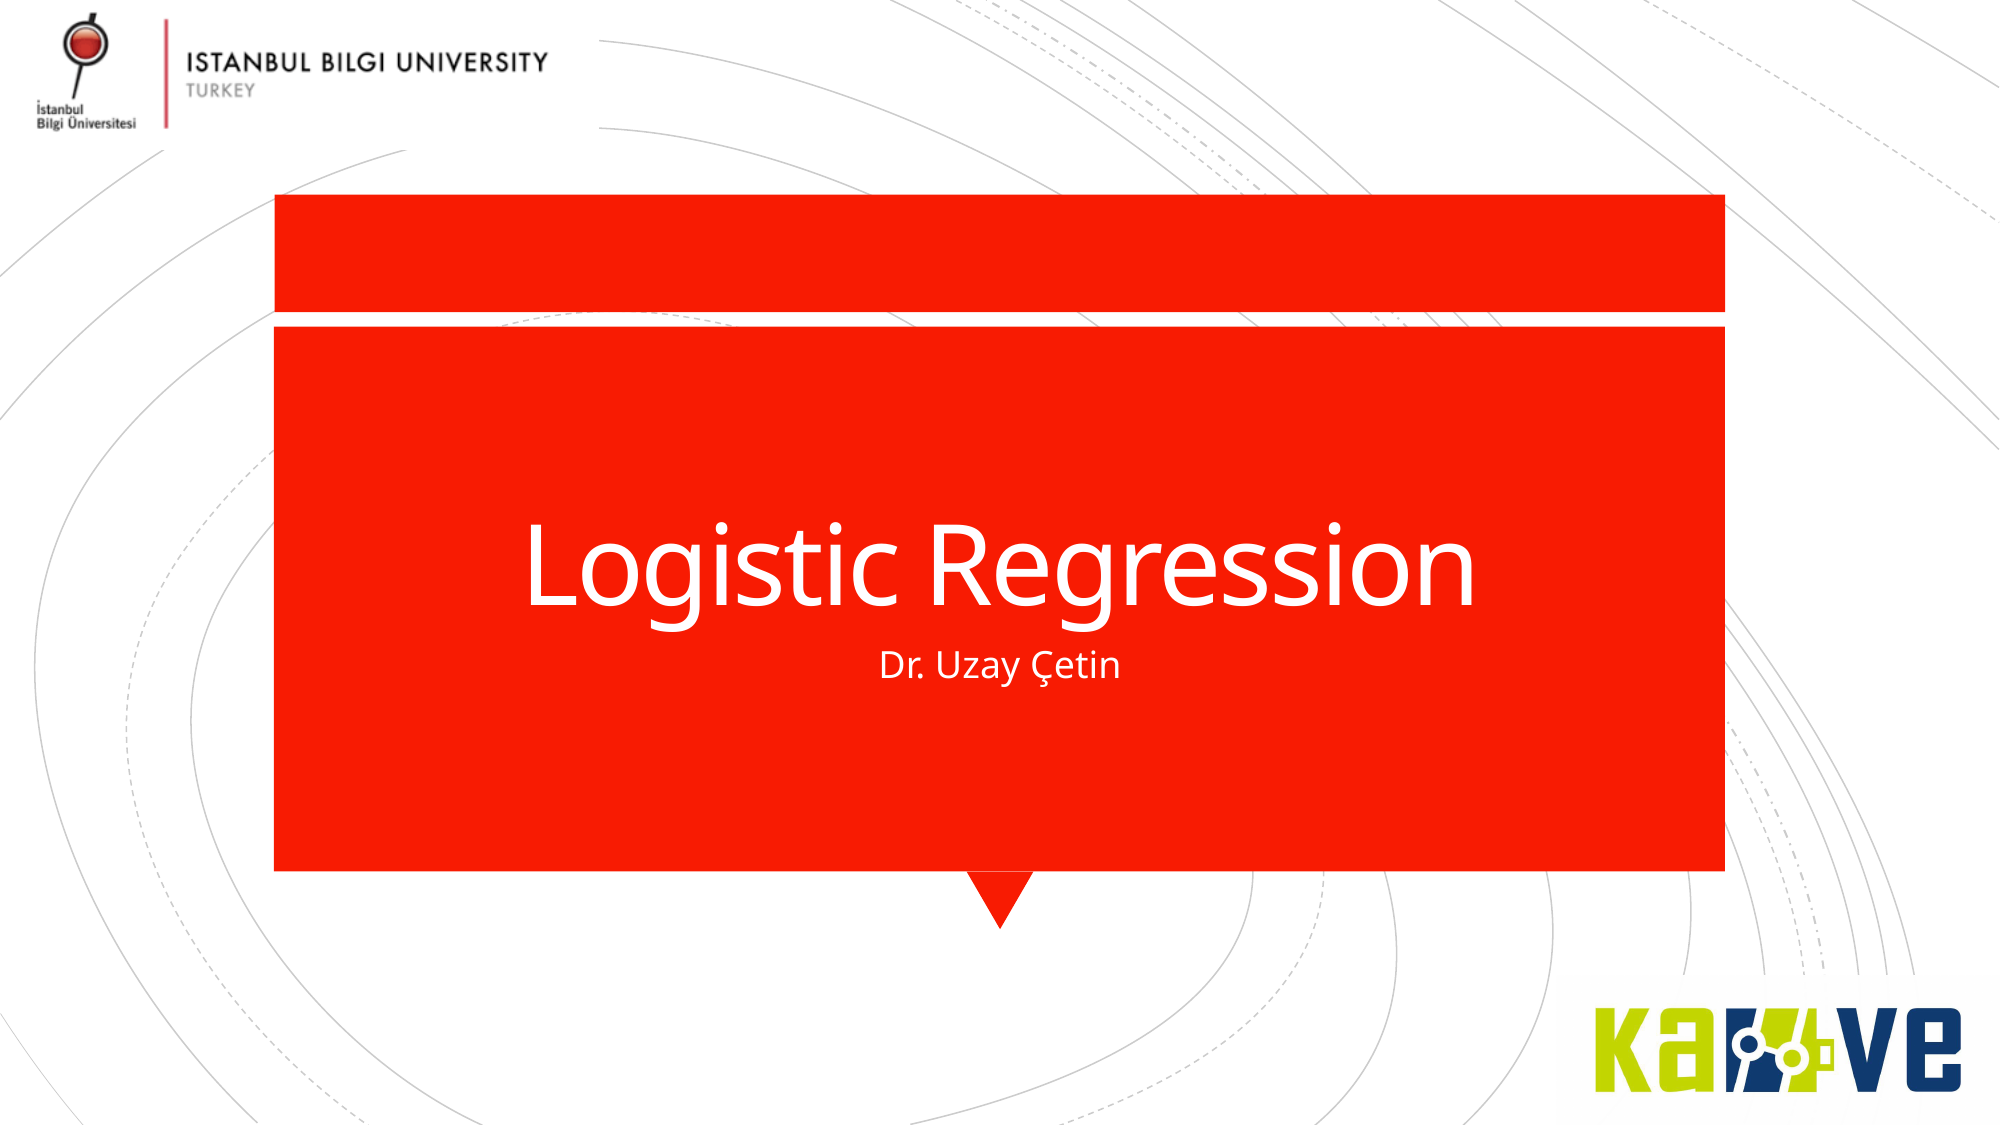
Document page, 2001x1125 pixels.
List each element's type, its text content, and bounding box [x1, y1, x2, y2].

subtitle Dr. Uzay Çetin [288, 640, 1712, 858]
picture [1556, 975, 2000, 1125]
picture [0, 0, 599, 150]
title Logistic Regression [288, 340, 1713, 628]
